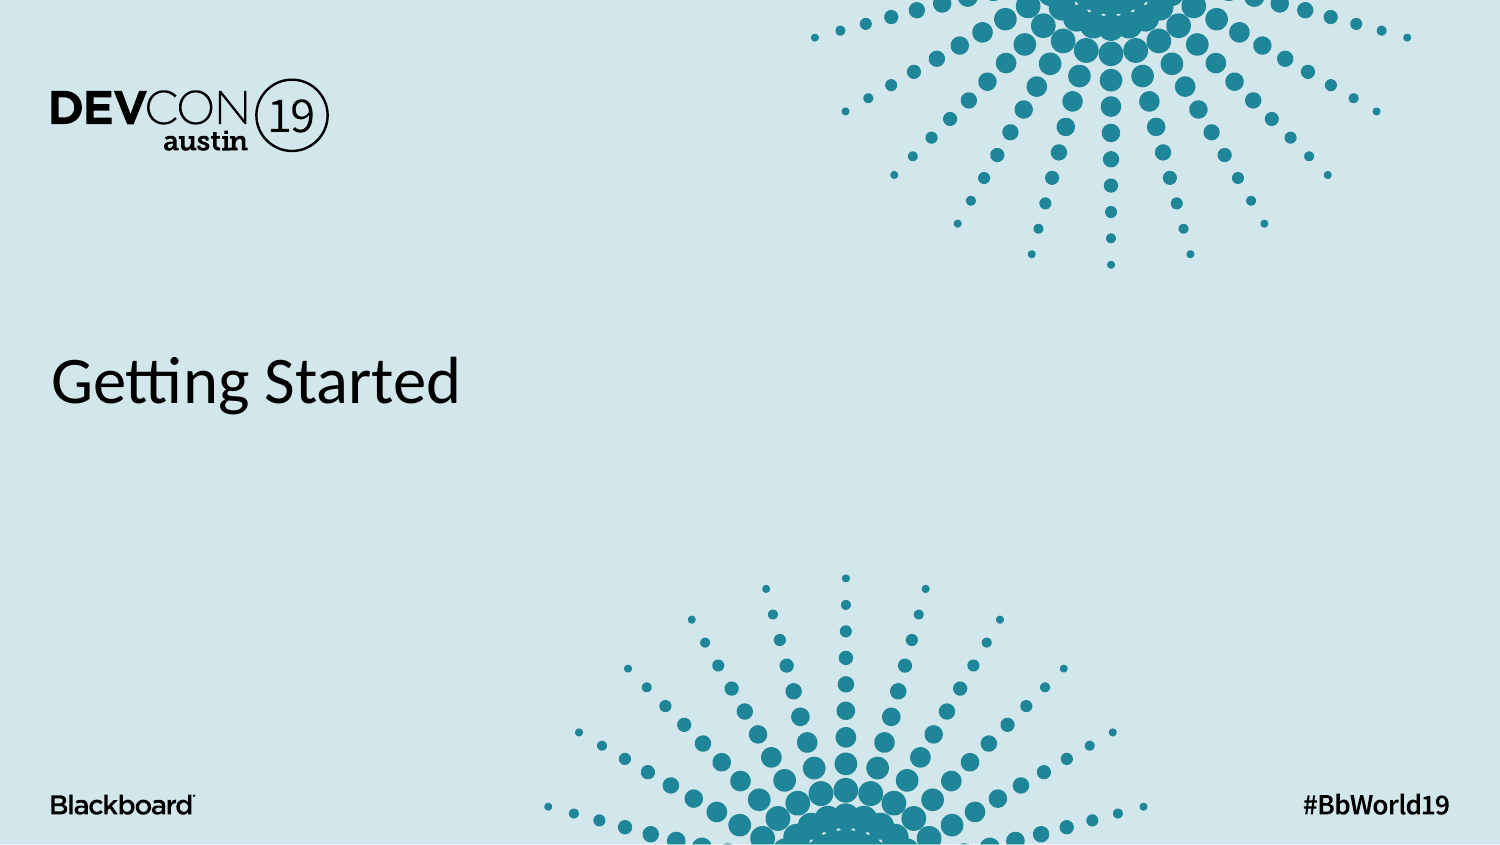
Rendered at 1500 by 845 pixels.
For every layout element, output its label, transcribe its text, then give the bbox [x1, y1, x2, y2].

title Getting Started [51, 288, 1449, 419]
